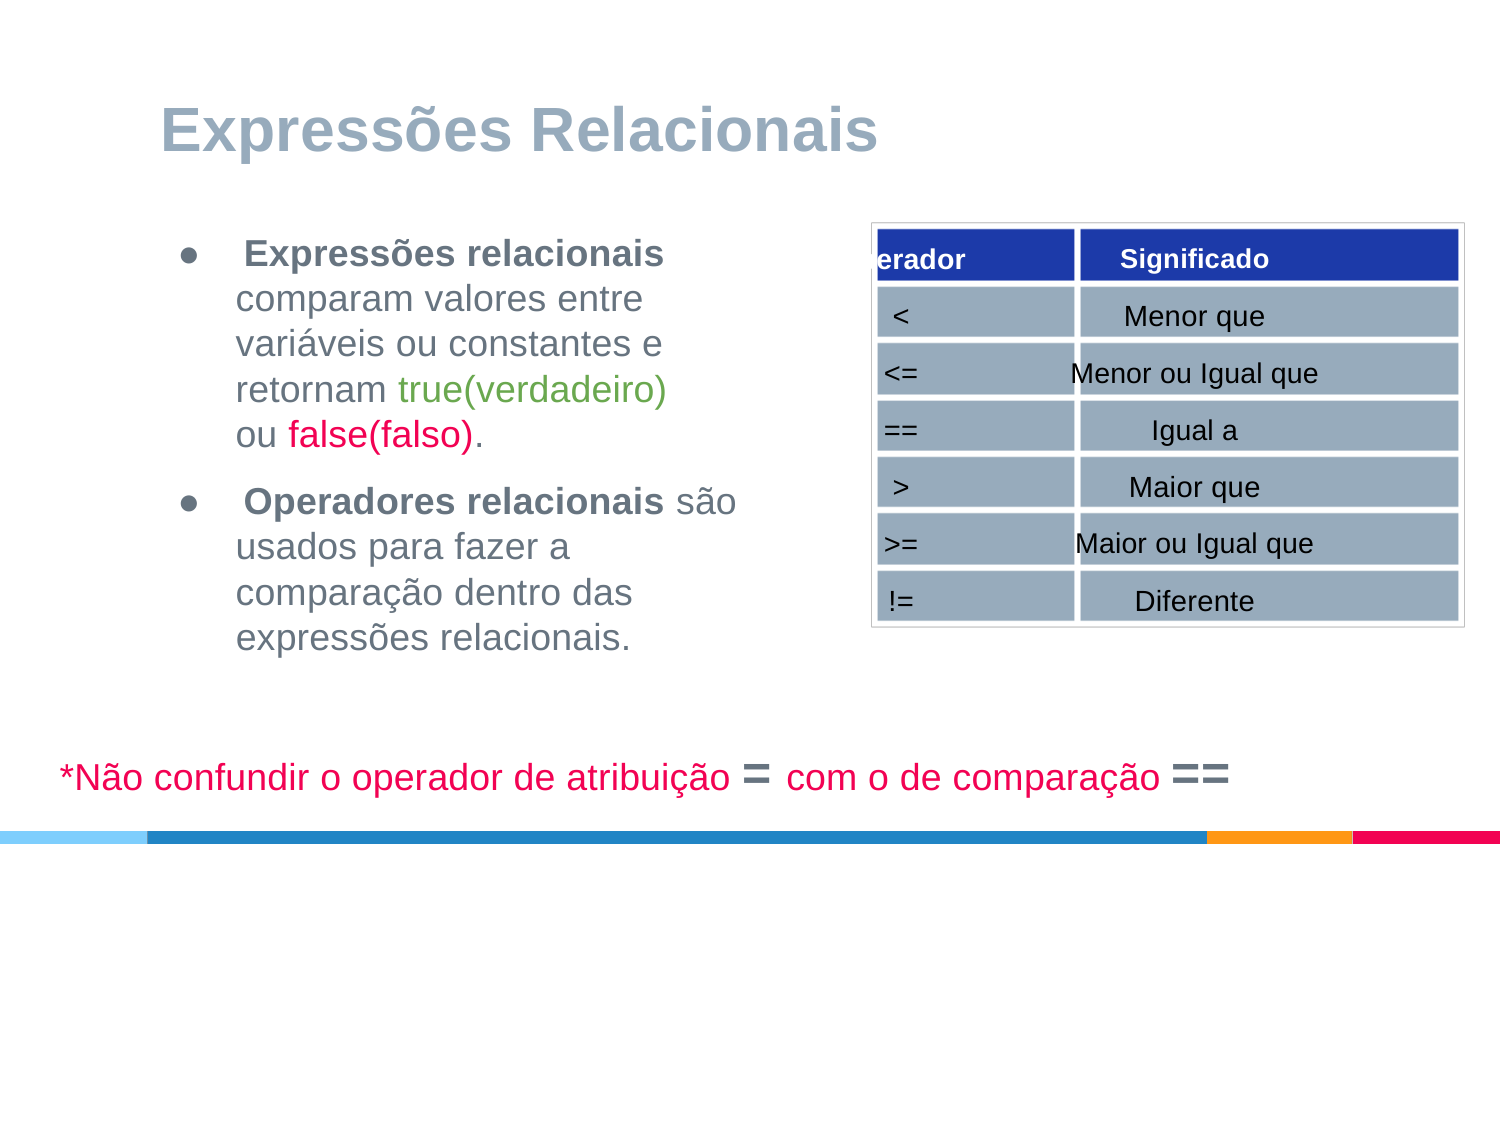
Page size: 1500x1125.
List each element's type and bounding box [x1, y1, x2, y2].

picture [0, 0, 1500, 844]
